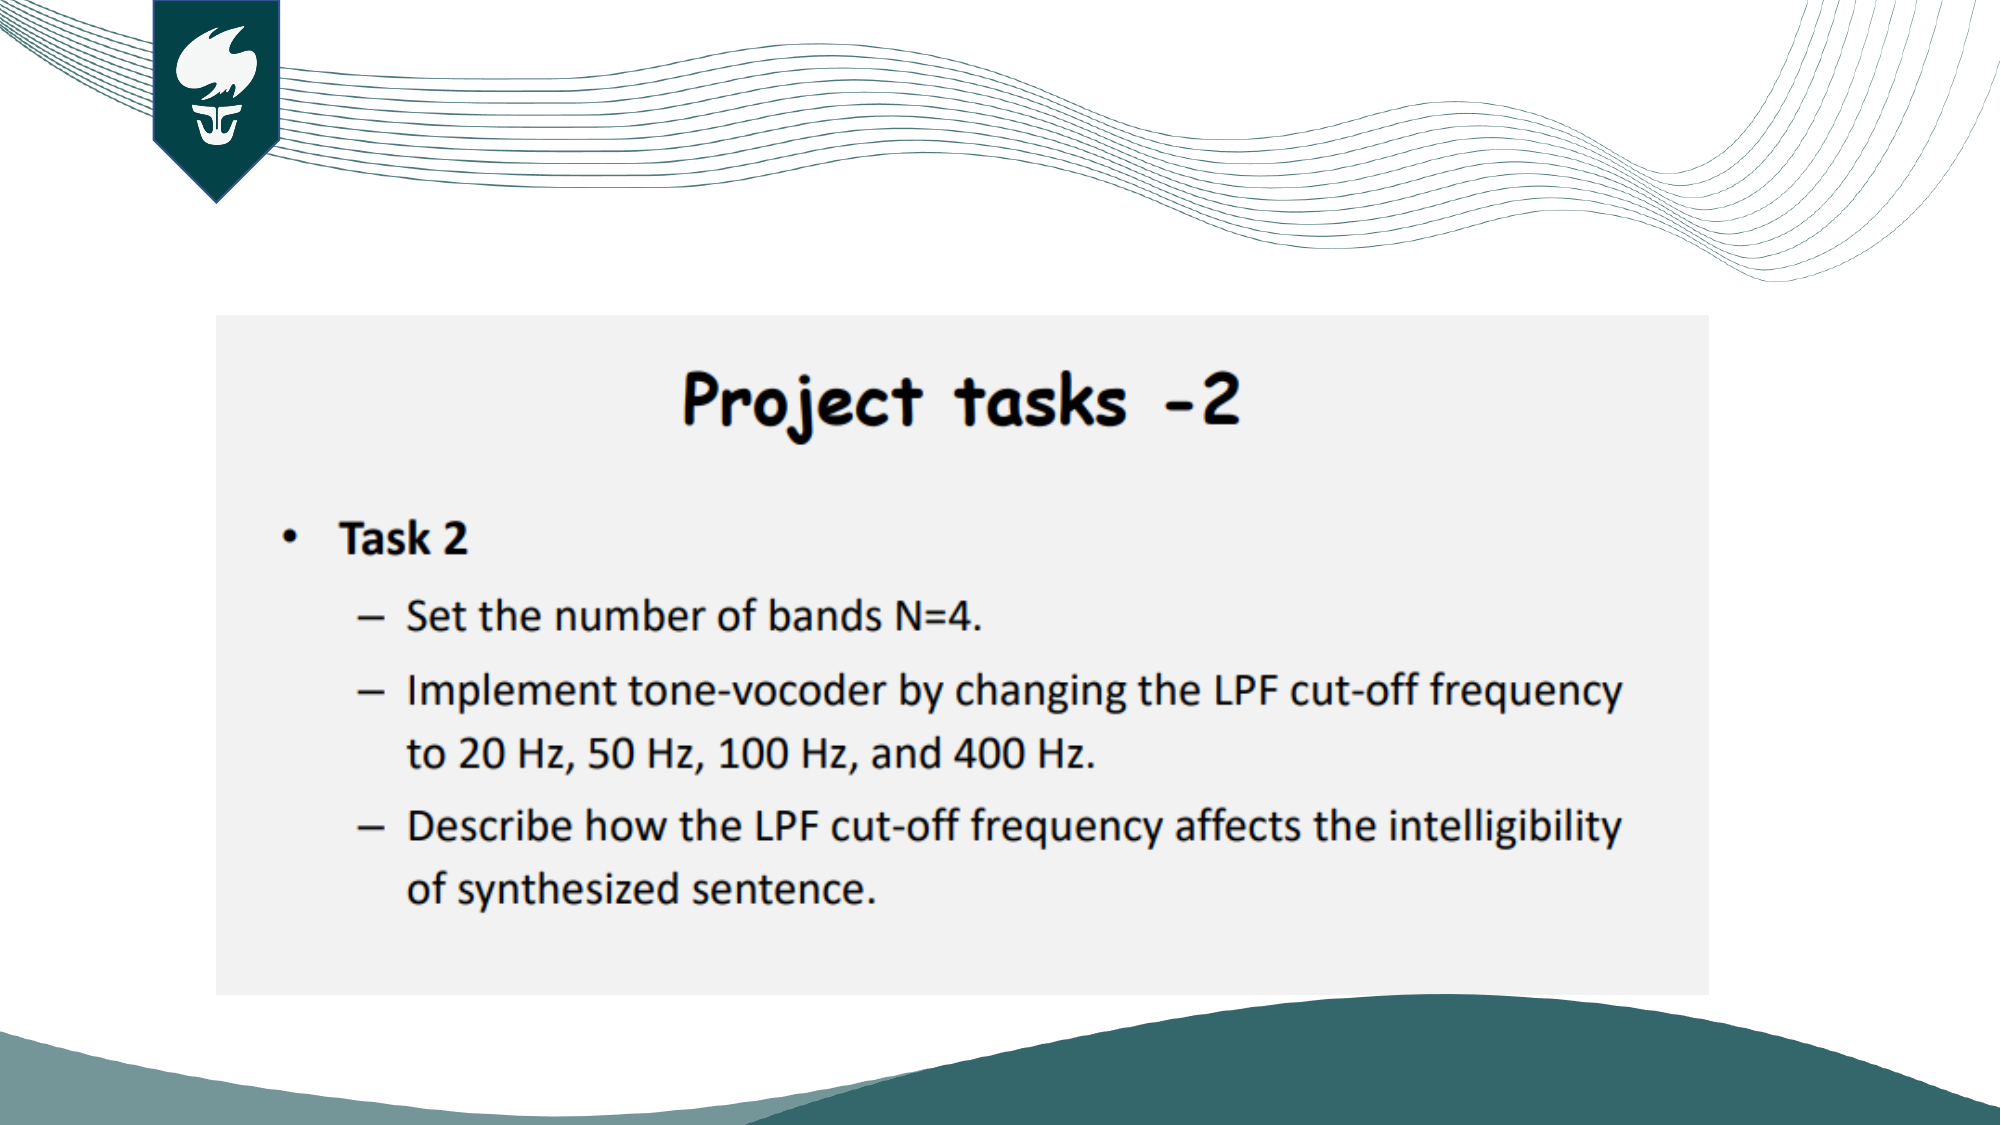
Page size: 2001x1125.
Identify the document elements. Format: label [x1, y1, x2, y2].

picture [0, 0, 2000, 282]
list [216, 315, 1709, 994]
picture [0, 994, 2000, 1125]
